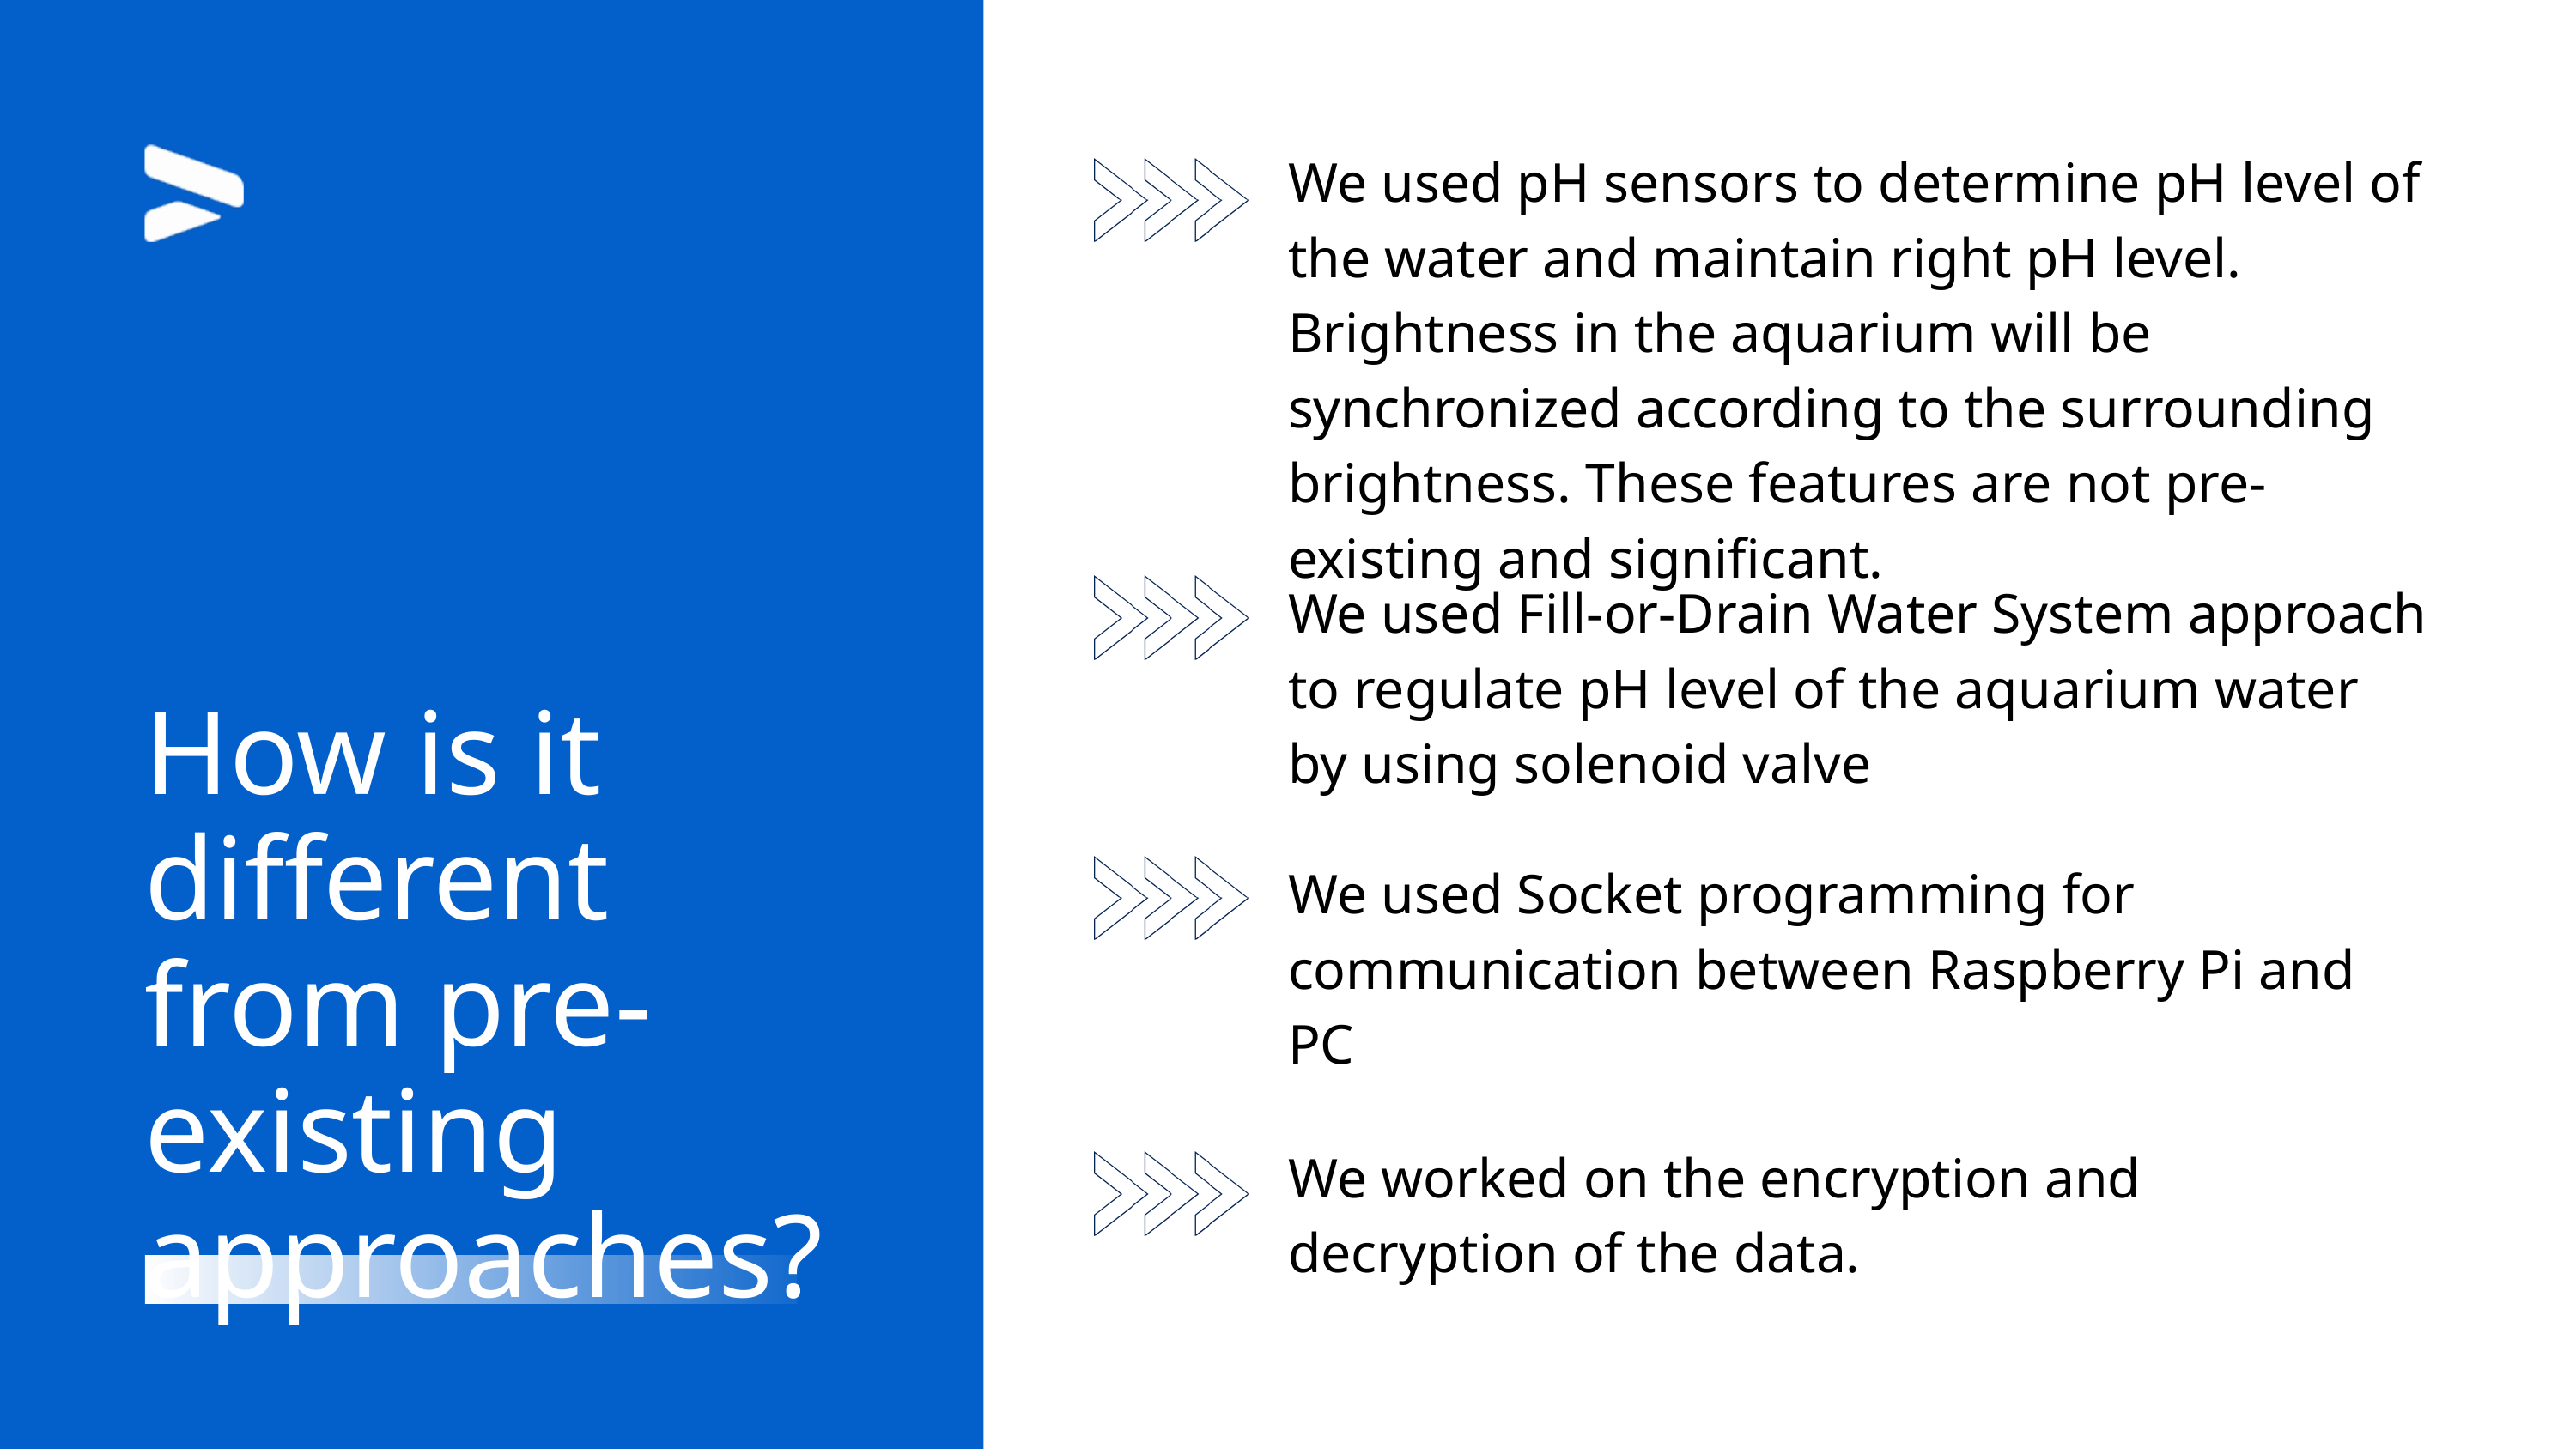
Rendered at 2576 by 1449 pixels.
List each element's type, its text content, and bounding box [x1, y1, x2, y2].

text_box We used pH sensors to determine pH level of the water and maintain right pH level. Brightness in the aquarium will be synchronized according to the surrounding brightness. These features are not pre-existing and significant. [1287, 137, 2458, 589]
text_box How is it different from pre-existing approaches? [144, 691, 891, 1321]
text_box We worked on the encryption and decryption of the data. [1287, 1133, 2386, 1284]
picture [1094, 157, 1249, 243]
picture [145, 143, 244, 244]
picture [1094, 1151, 1249, 1236]
text_box We used Socket programming for communication between Raspberry Pi and PC [1287, 849, 2386, 1075]
text_box [0, 0, 984, 1449]
picture [1094, 855, 1249, 941]
text_box We used Fill-or-Drain Water System approach to regulate pH level of the aquarium water by using solenoid valve [1288, 568, 2432, 795]
picture [144, 1255, 798, 1304]
picture [1094, 575, 1249, 660]
